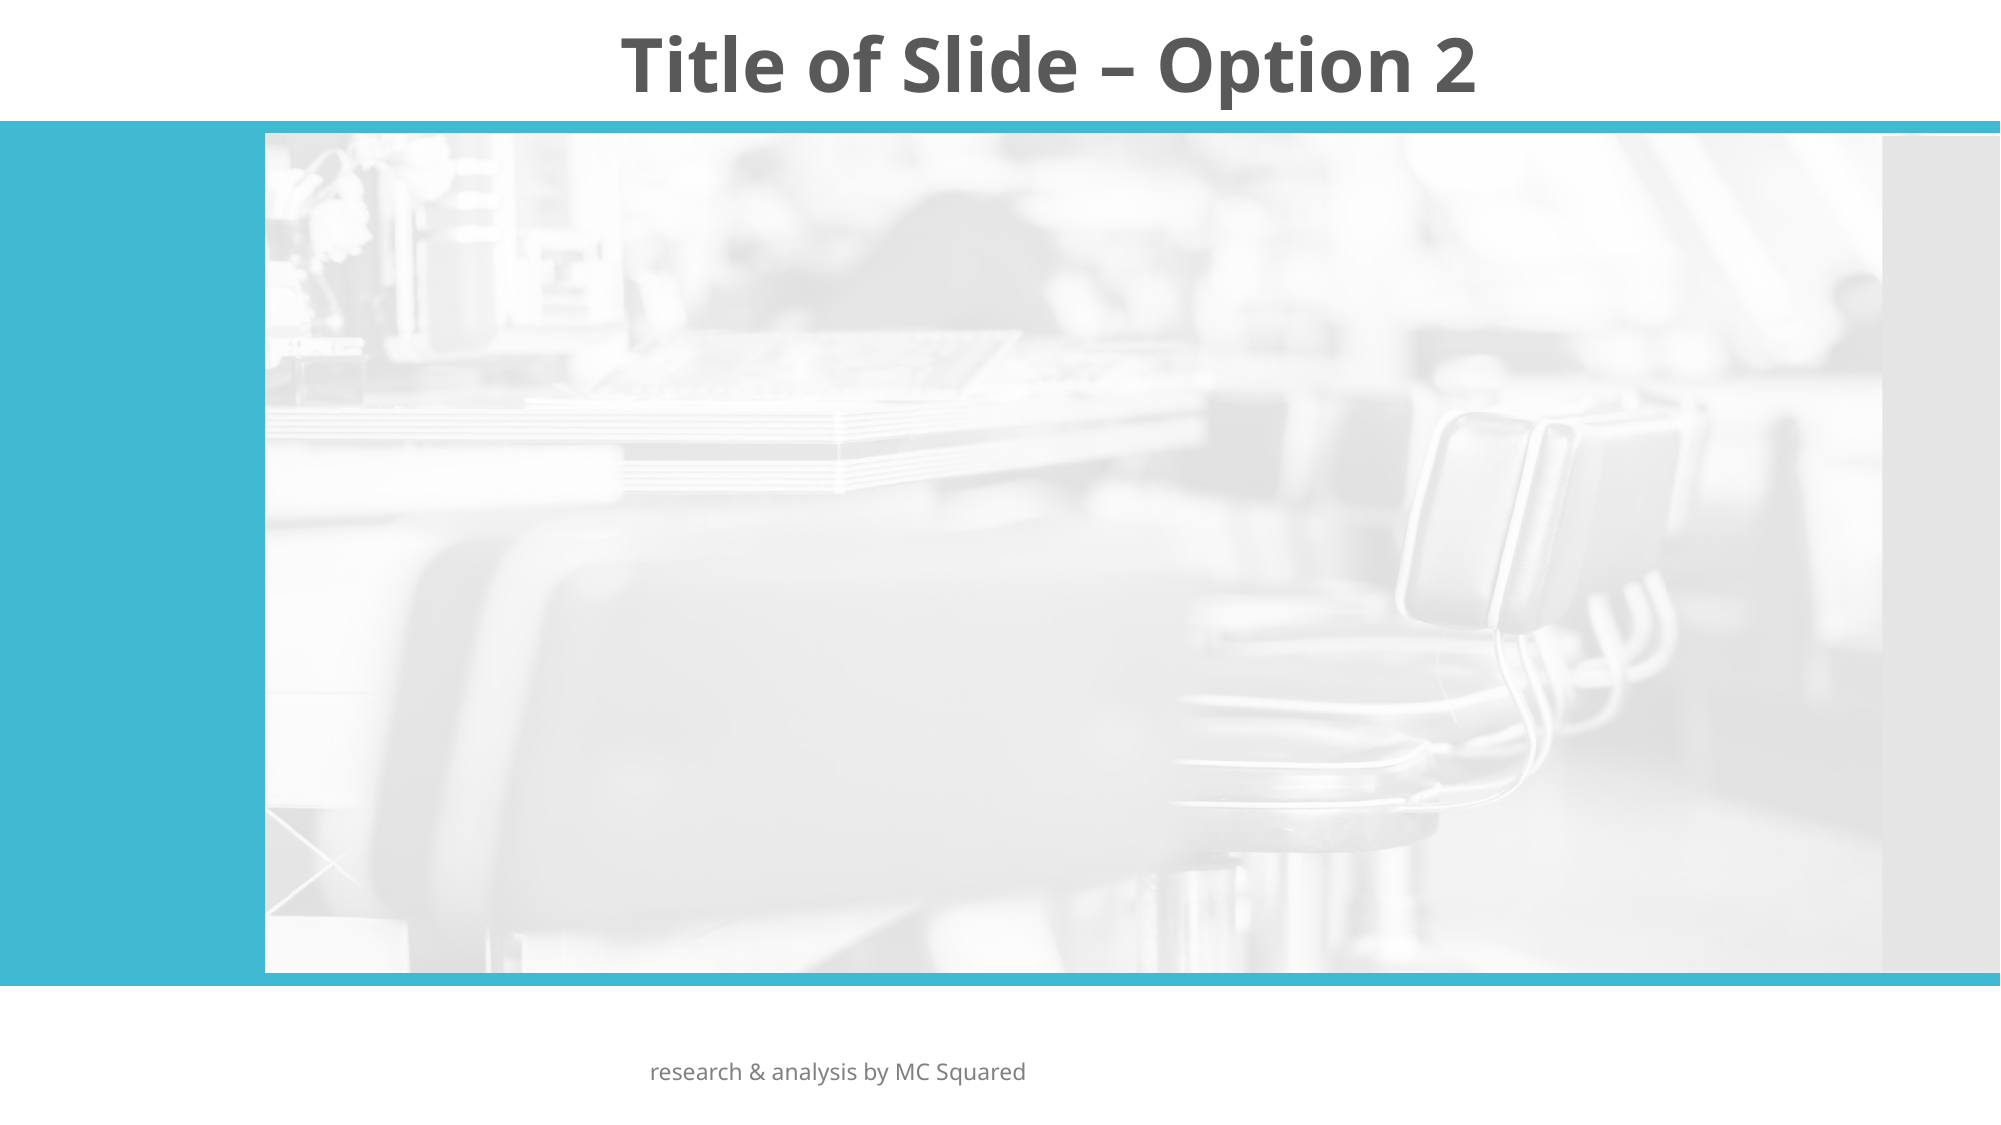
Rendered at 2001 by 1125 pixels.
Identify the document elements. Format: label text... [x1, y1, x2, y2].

text_box Title of Slide – Option 2 [603, 10, 1496, 116]
footer research & analysis by MC Squared [634, 1042, 1605, 1103]
picture [0, 128, 2000, 976]
